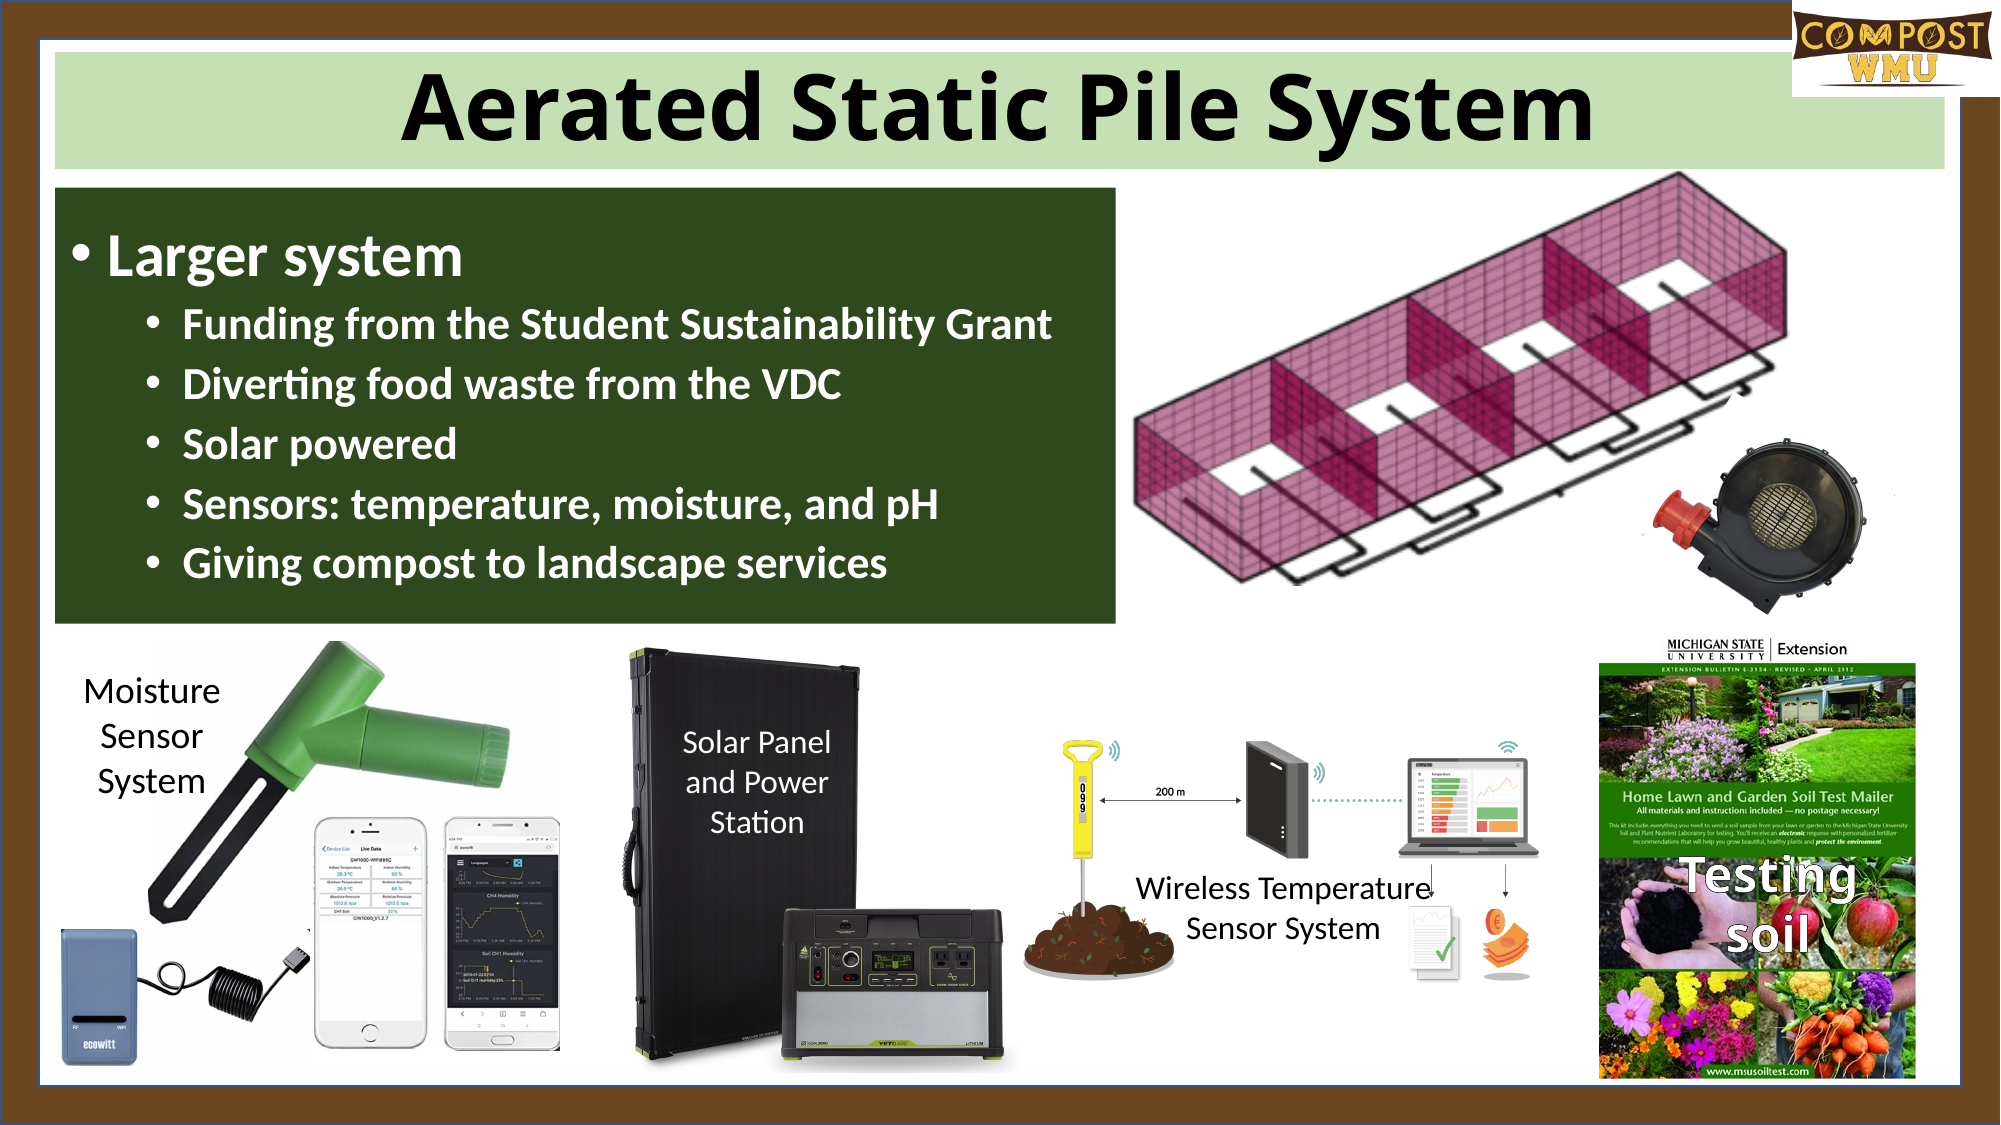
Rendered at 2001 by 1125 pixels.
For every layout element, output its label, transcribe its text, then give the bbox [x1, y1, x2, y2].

text_box [0, 0, 2000, 1125]
title Aerated Static Pile System [55, 52, 1945, 169]
list Larger system Funding from the Student Sustainability Grant Diverting food waste from the VDC Solar powered Sensors: temperature, moisture, and pH Giving compost to landscape services [55, 187, 1116, 624]
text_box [1020, 734, 1546, 1015]
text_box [58, 641, 560, 1066]
picture [1130, 170, 1917, 1080]
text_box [606, 630, 1021, 1073]
picture [1792, 0, 2000, 97]
